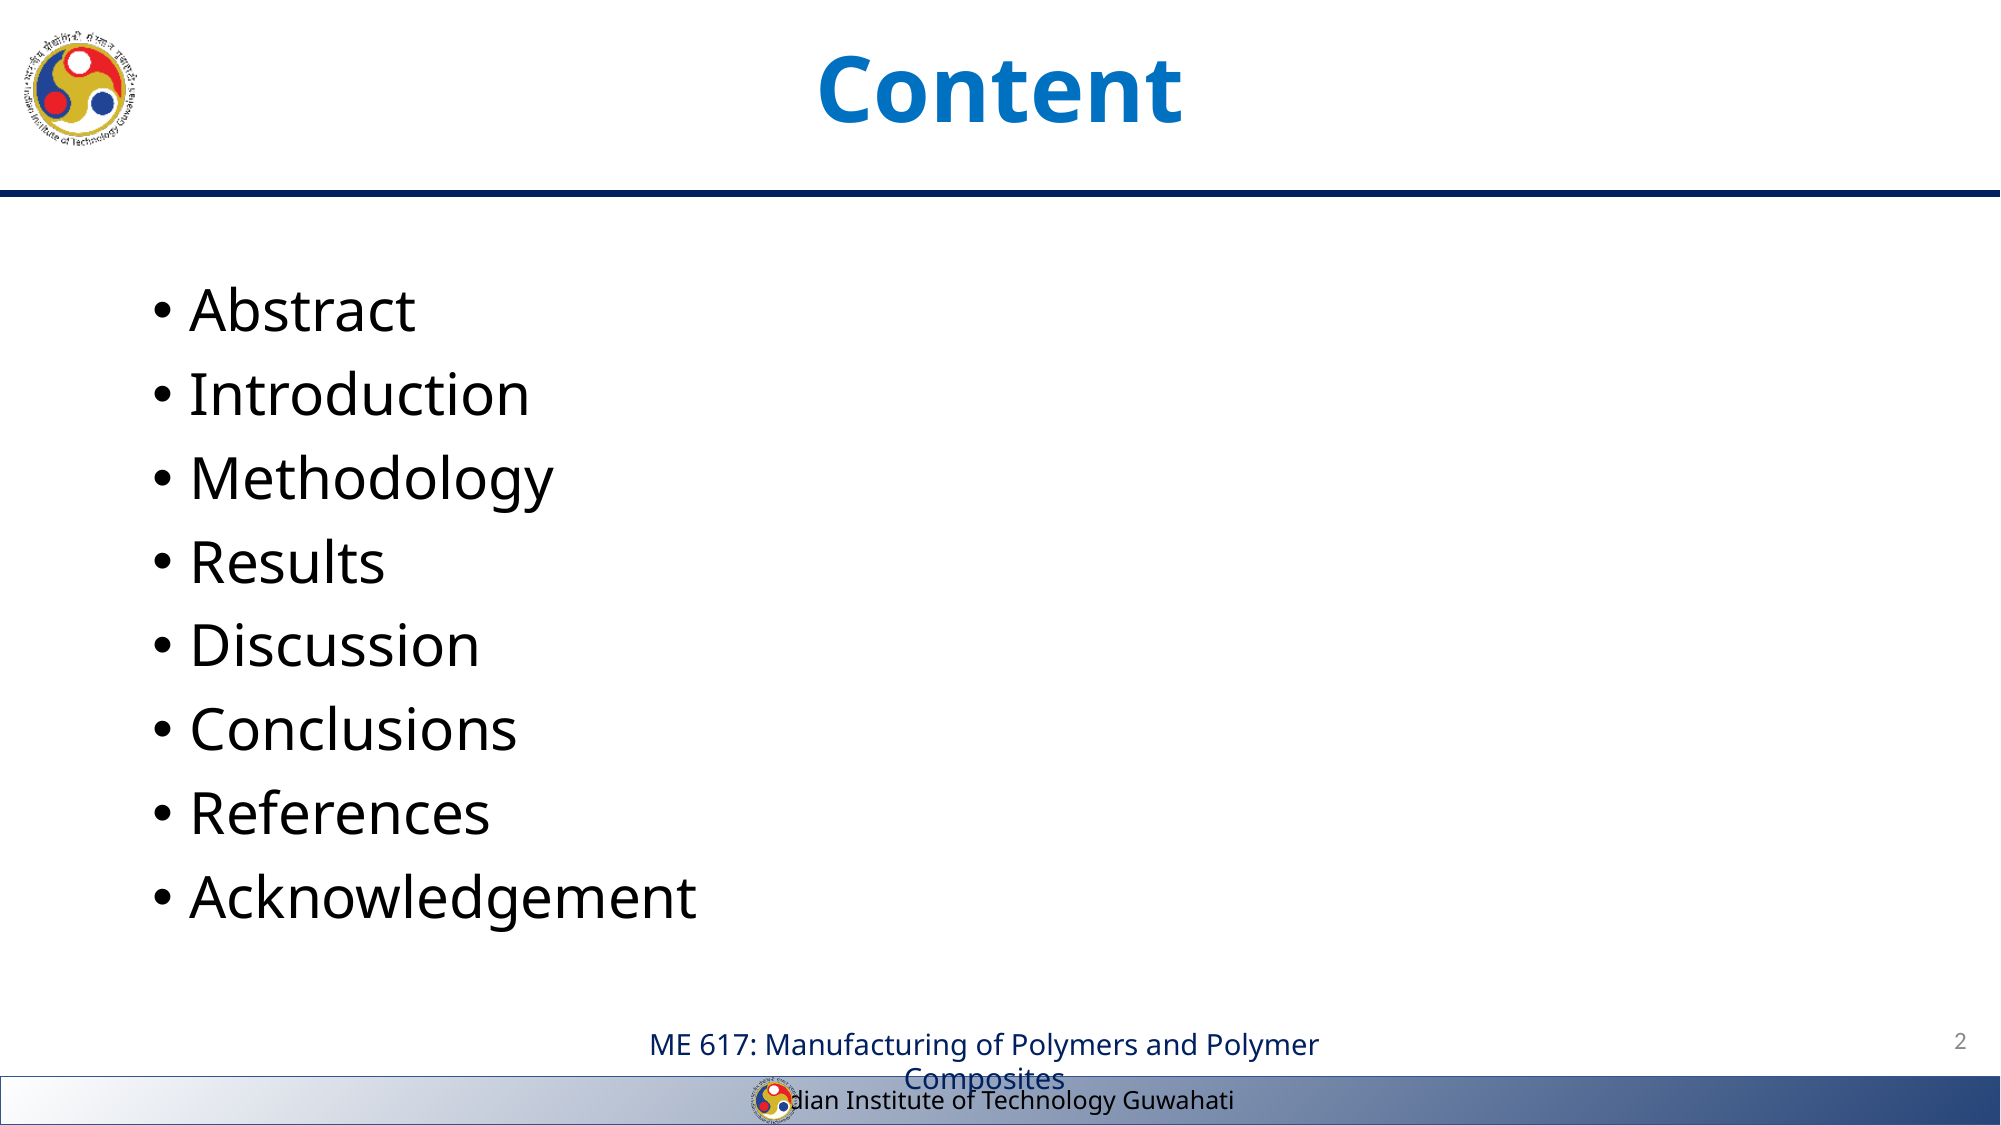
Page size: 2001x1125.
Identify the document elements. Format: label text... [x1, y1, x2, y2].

slide_number 2 [1531, 1009, 1982, 1070]
picture [749, 1076, 798, 1125]
title Content [137, 36, 1863, 155]
picture [20, 30, 138, 149]
list Abstract Introduction Methodology Results Discussion Conclusions References Acknowledgement [137, 274, 1863, 988]
